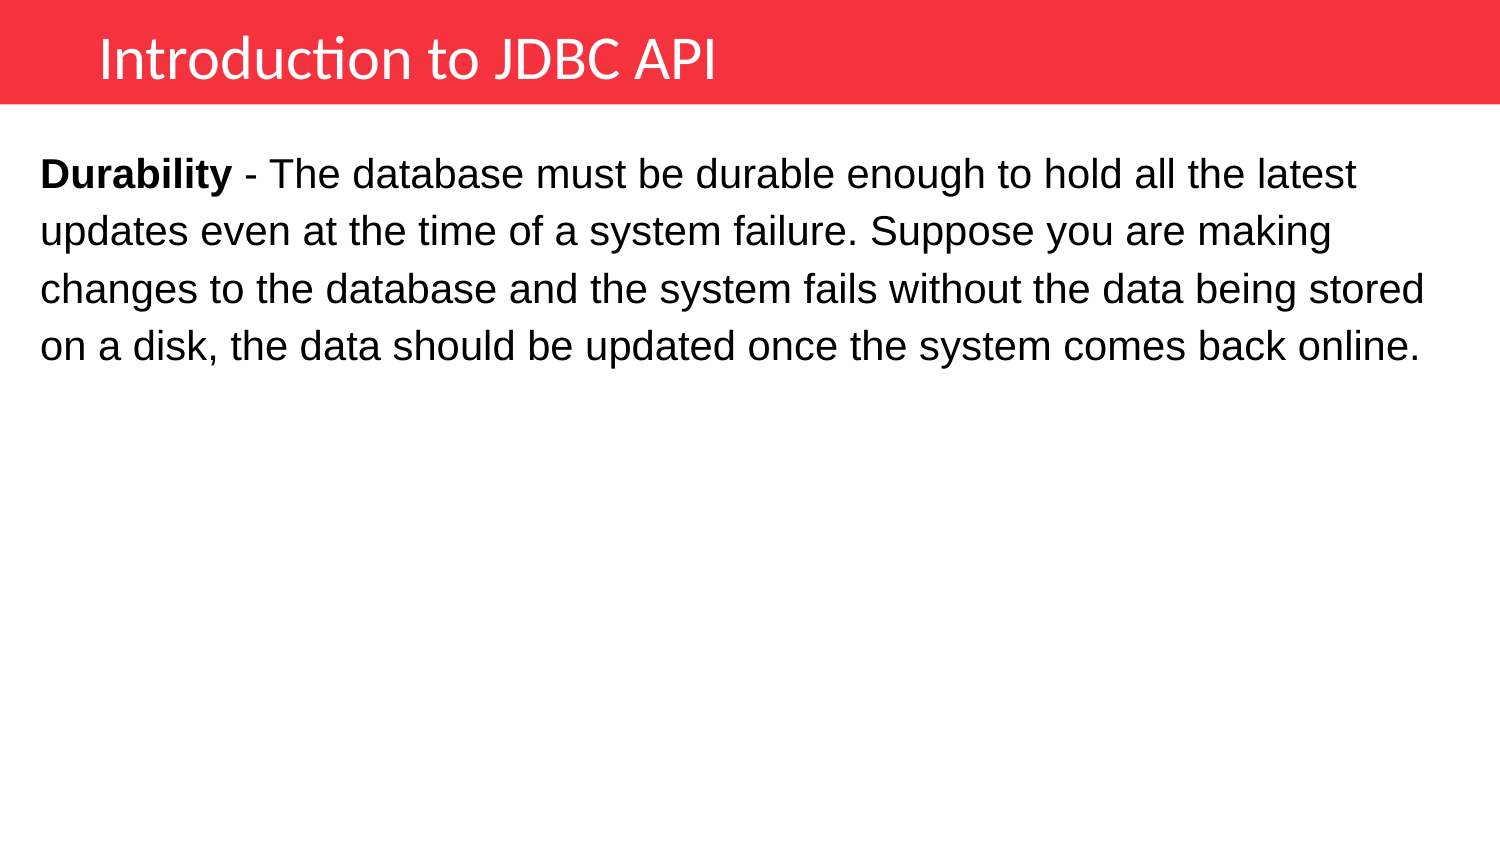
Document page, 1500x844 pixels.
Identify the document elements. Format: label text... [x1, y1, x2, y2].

text_box Introduction to JDBC API [83, 2, 1289, 123]
text_box [0, 0, 1500, 105]
text_box Durability - The database must be durable enough to hold all the latest updates even at the time of a system failure. Suppose you are making changes to the database and the system fails without the data being stored on a disk, the data should be updated once the system comes back online. [25, 123, 1475, 820]
